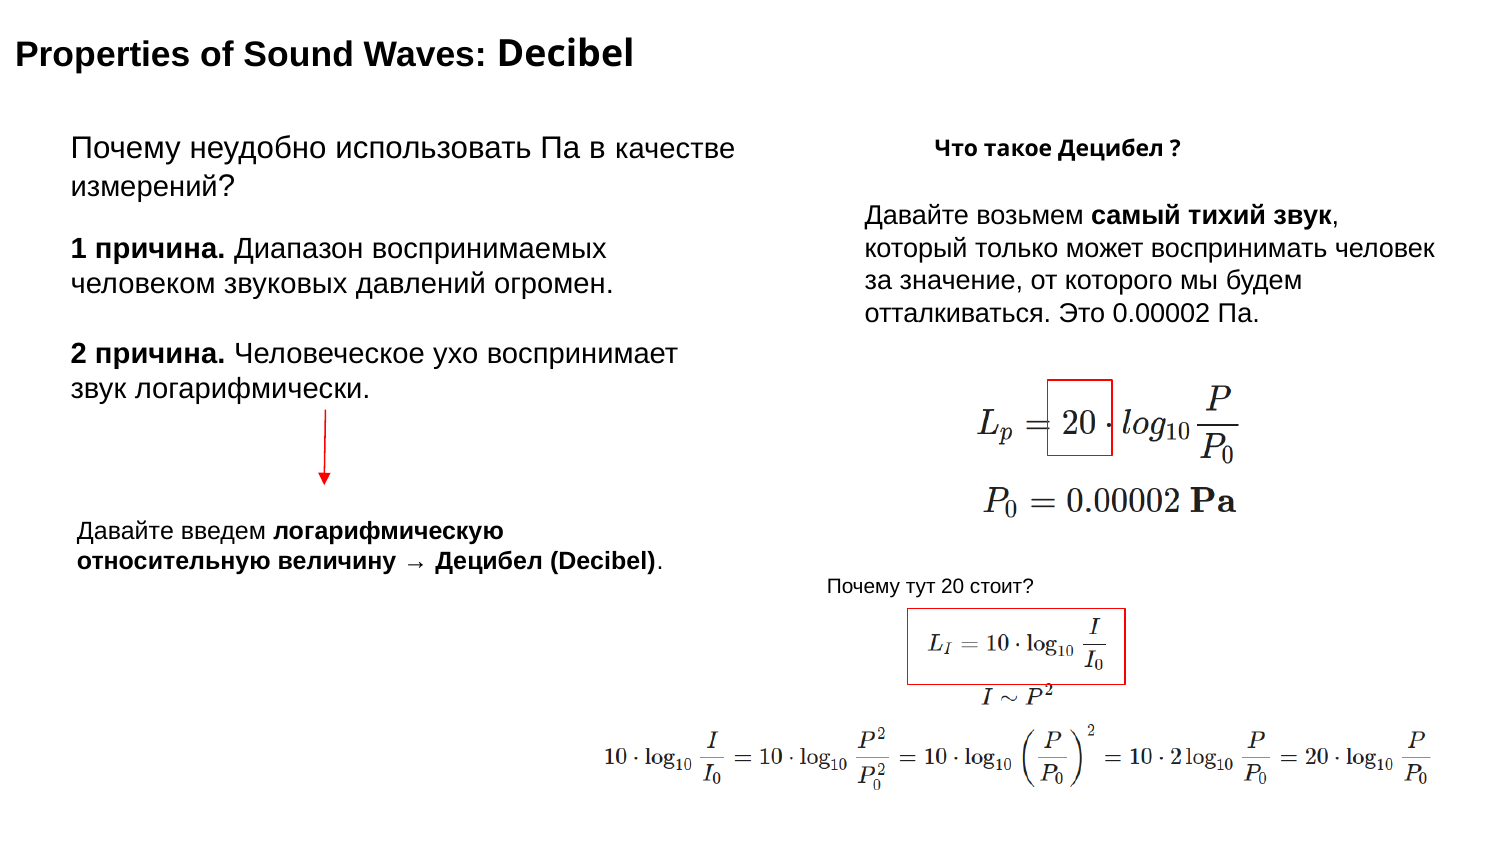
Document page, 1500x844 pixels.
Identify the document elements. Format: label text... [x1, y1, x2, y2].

picture [584, 601, 1466, 798]
text_box Properties of Sound Waves: Decibel [0, 6, 824, 89]
text_box Почему неудобно использовать Па в качестве измерений? [55, 112, 824, 189]
picture [960, 366, 1255, 529]
text_box Давайте введем логарифмическую относительную величину → Децибел (Decibel). [61, 499, 712, 584]
text_box Что такое Децибел ? [919, 118, 1203, 182]
text_box Давайте возьмем самый тихий звук, который только может воспринимать человек за значение, от которого мы будем отталкиваться. Это 0.00002 Па. [849, 182, 1456, 351]
text_box Почему тут 20 стоит? [811, 557, 1172, 600]
text_box 1 причина. Диапазон воспринимаемых человеком звуковых давлений огромен. 2 причина. Человеческое ухо воспринимает звук логарифмически. [55, 214, 743, 410]
